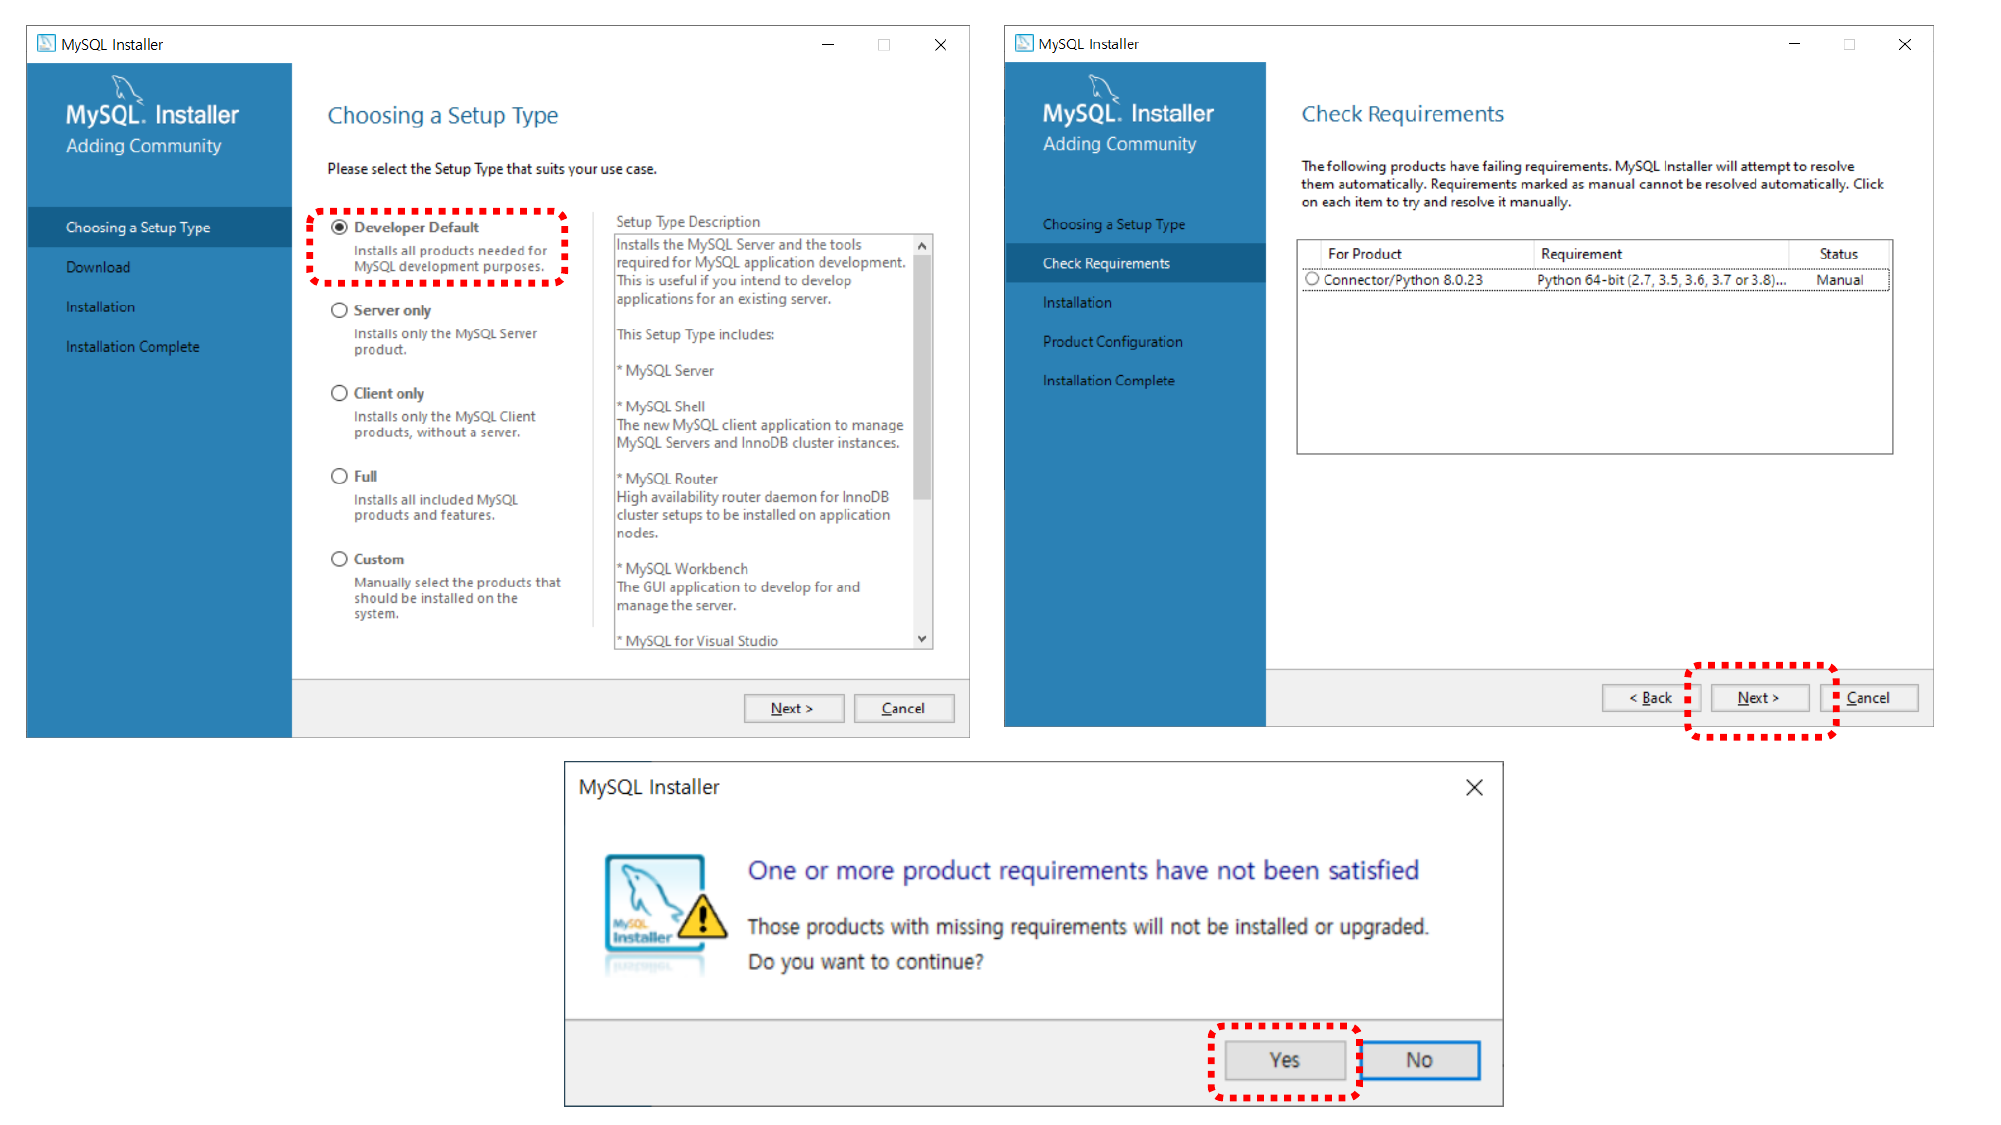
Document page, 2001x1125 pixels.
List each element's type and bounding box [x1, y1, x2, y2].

picture [26, 25, 970, 738]
picture [1004, 25, 1934, 727]
picture [564, 761, 1504, 1108]
text_box [1687, 727, 1838, 739]
